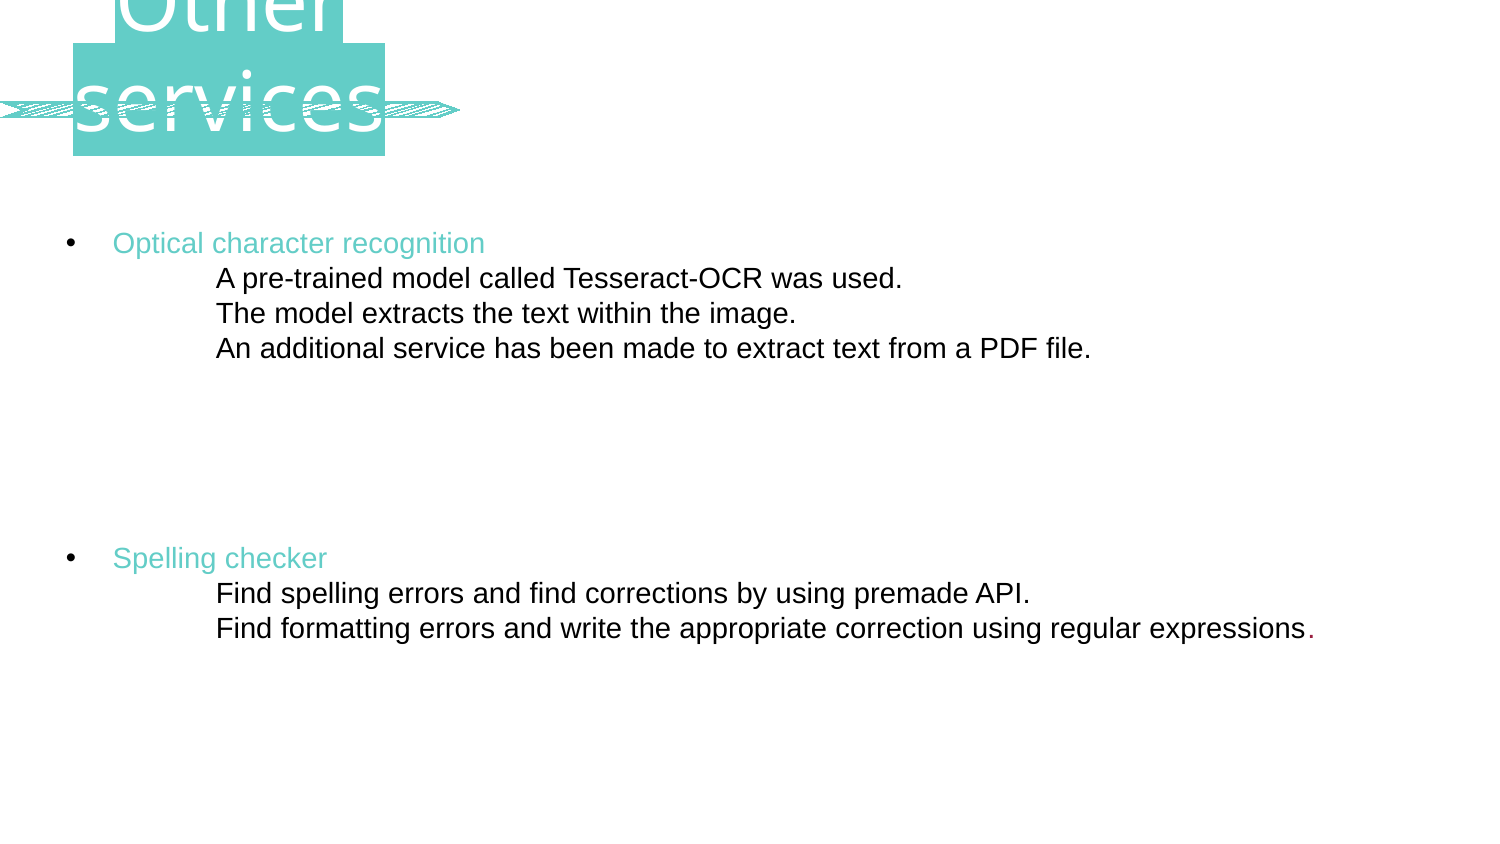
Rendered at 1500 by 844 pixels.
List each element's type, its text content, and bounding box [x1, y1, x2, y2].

text_box Other services [0, 0, 509, 106]
text_box [0, 101, 460, 118]
text_box Optical character recognition A pre-trained model called Tesseract-OCR was used. The model extracts the text within the image. An additional service has been made to extract text from a PDF file. Spelling checker Find spelling errors and find corrections by using premade API. Find formatting errors and write the appropriate correction using regular expressions. [51, 147, 1434, 827]
